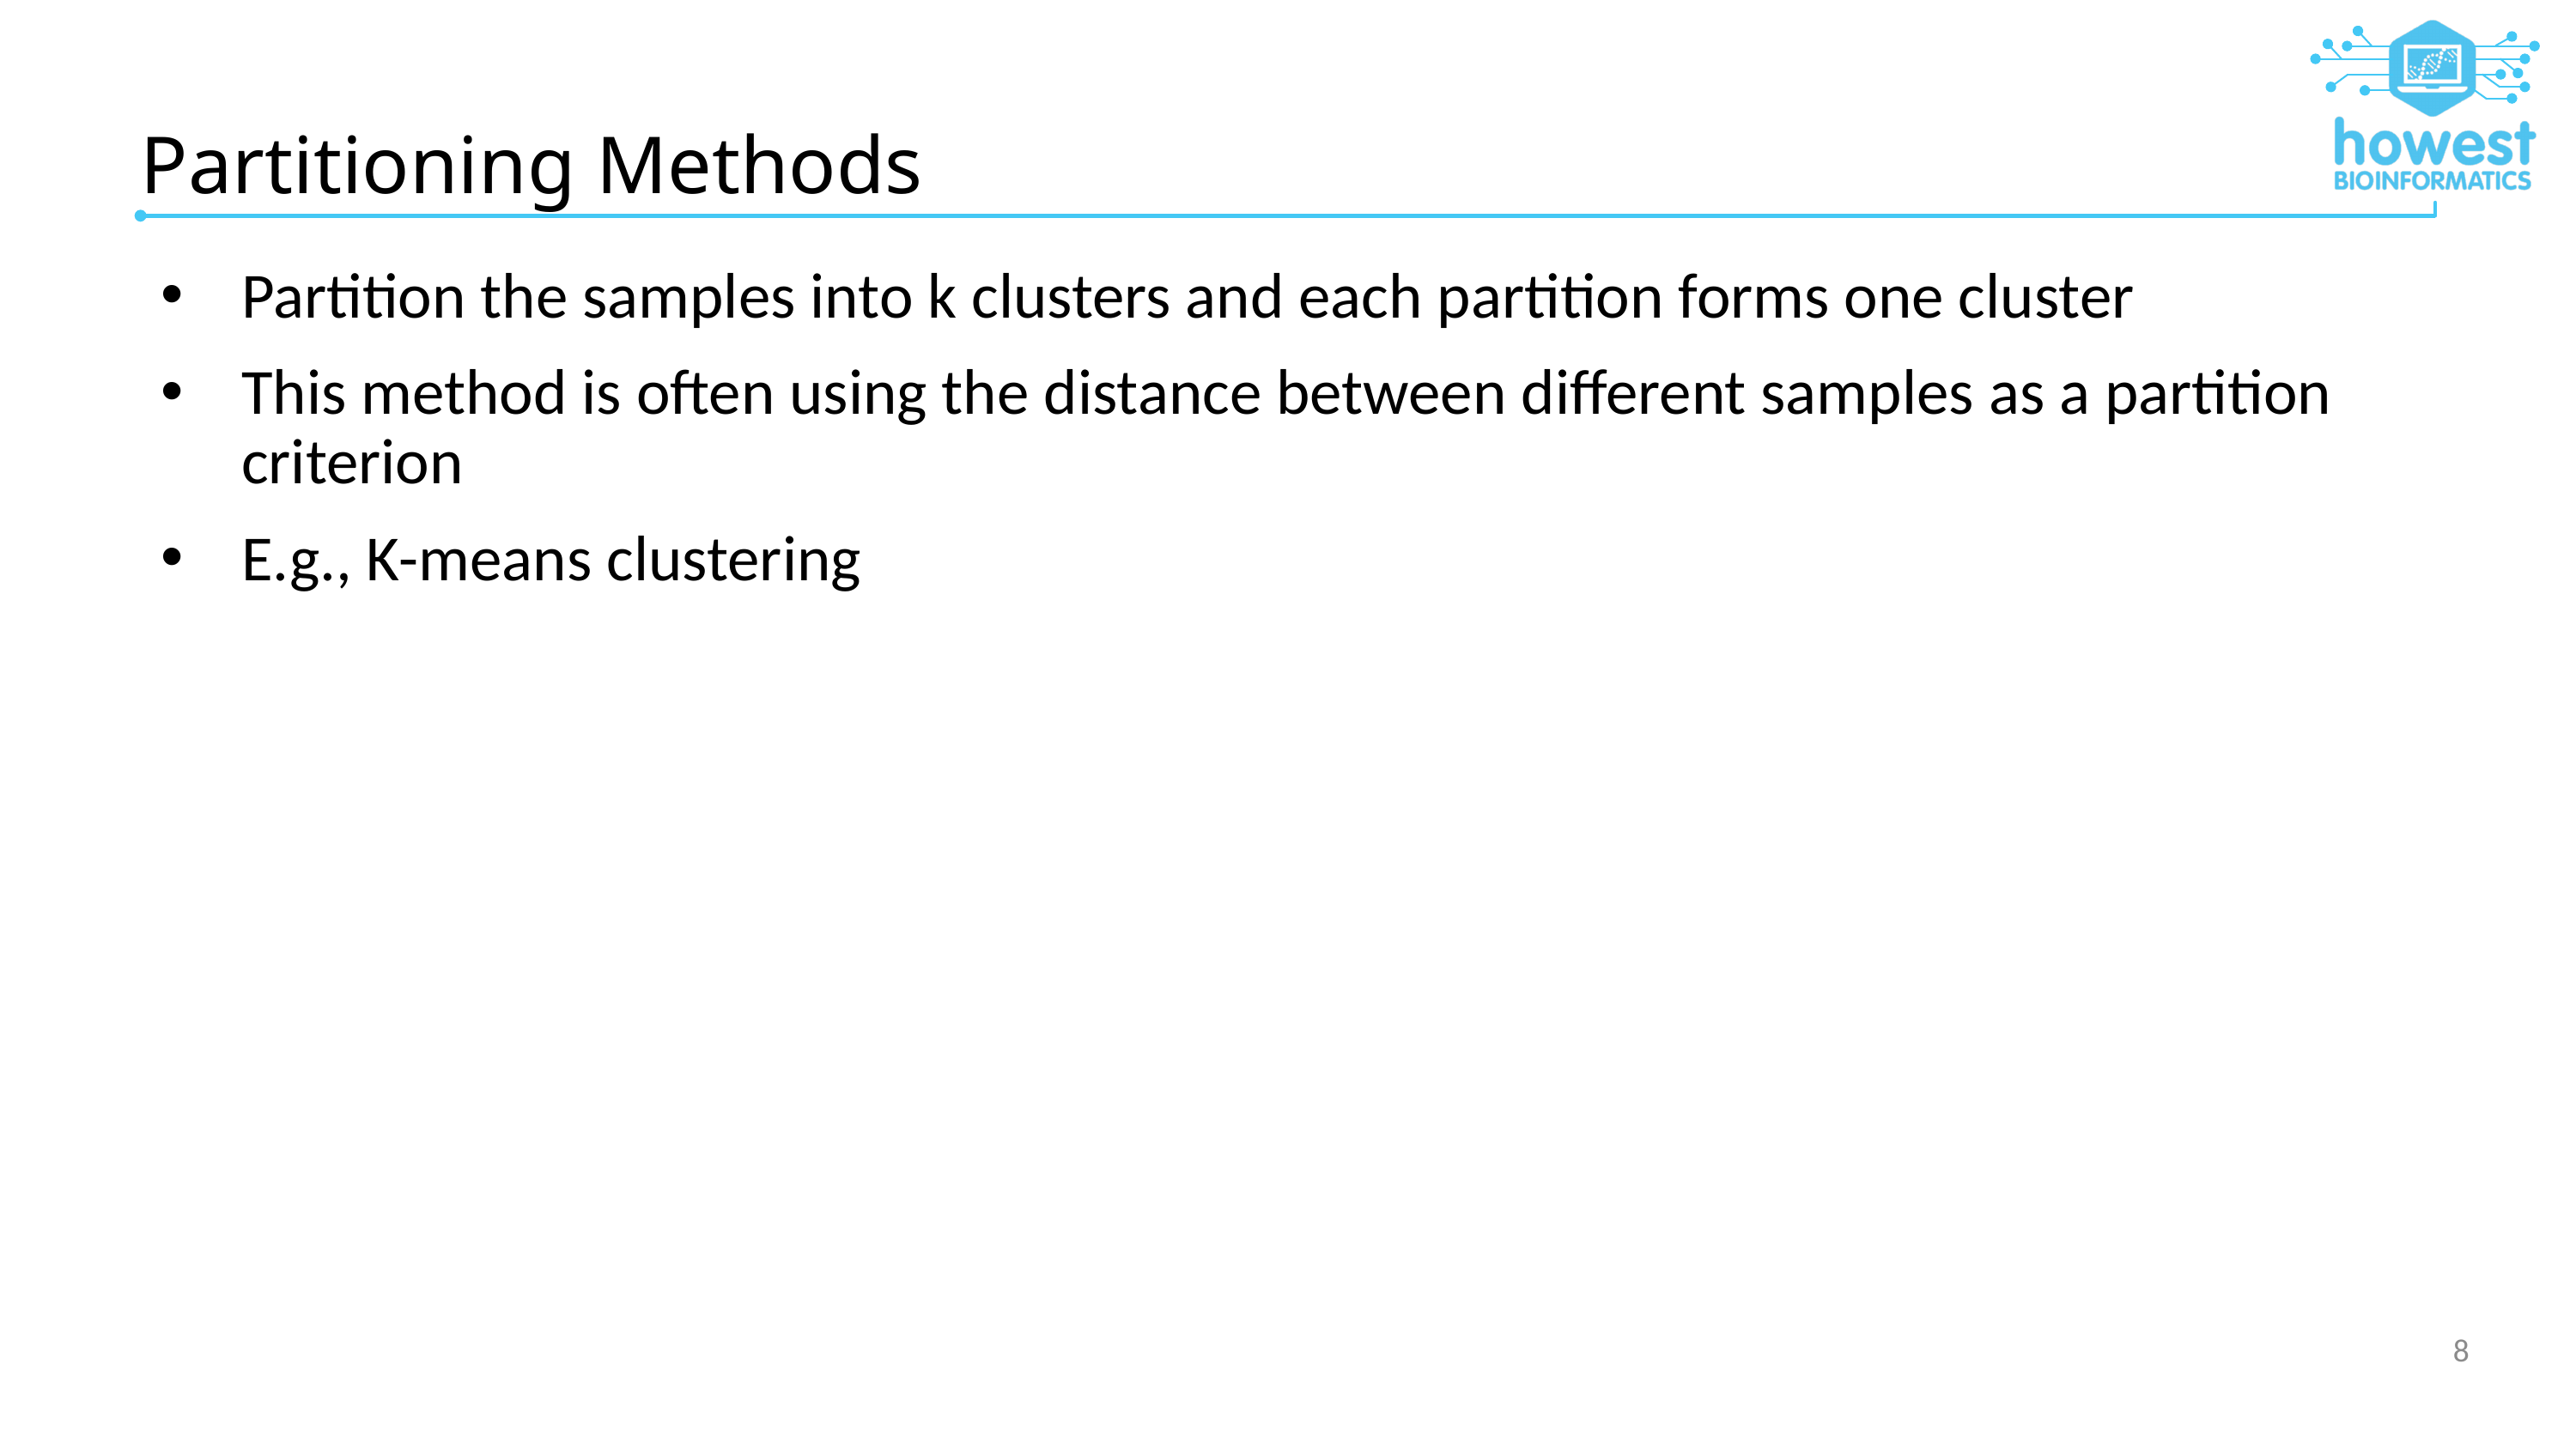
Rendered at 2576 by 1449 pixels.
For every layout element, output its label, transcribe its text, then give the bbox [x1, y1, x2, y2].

slide_number 8 [2341, 1310, 2482, 1388]
list Partition the samples into k clusters and each partition forms one cluster This method is often using the distance between different samples as a partition criterion E.g., K-means clustering [148, 256, 2483, 1116]
title Partitioning Methods [140, 124, 2252, 215]
picture [2312, 0, 2559, 228]
